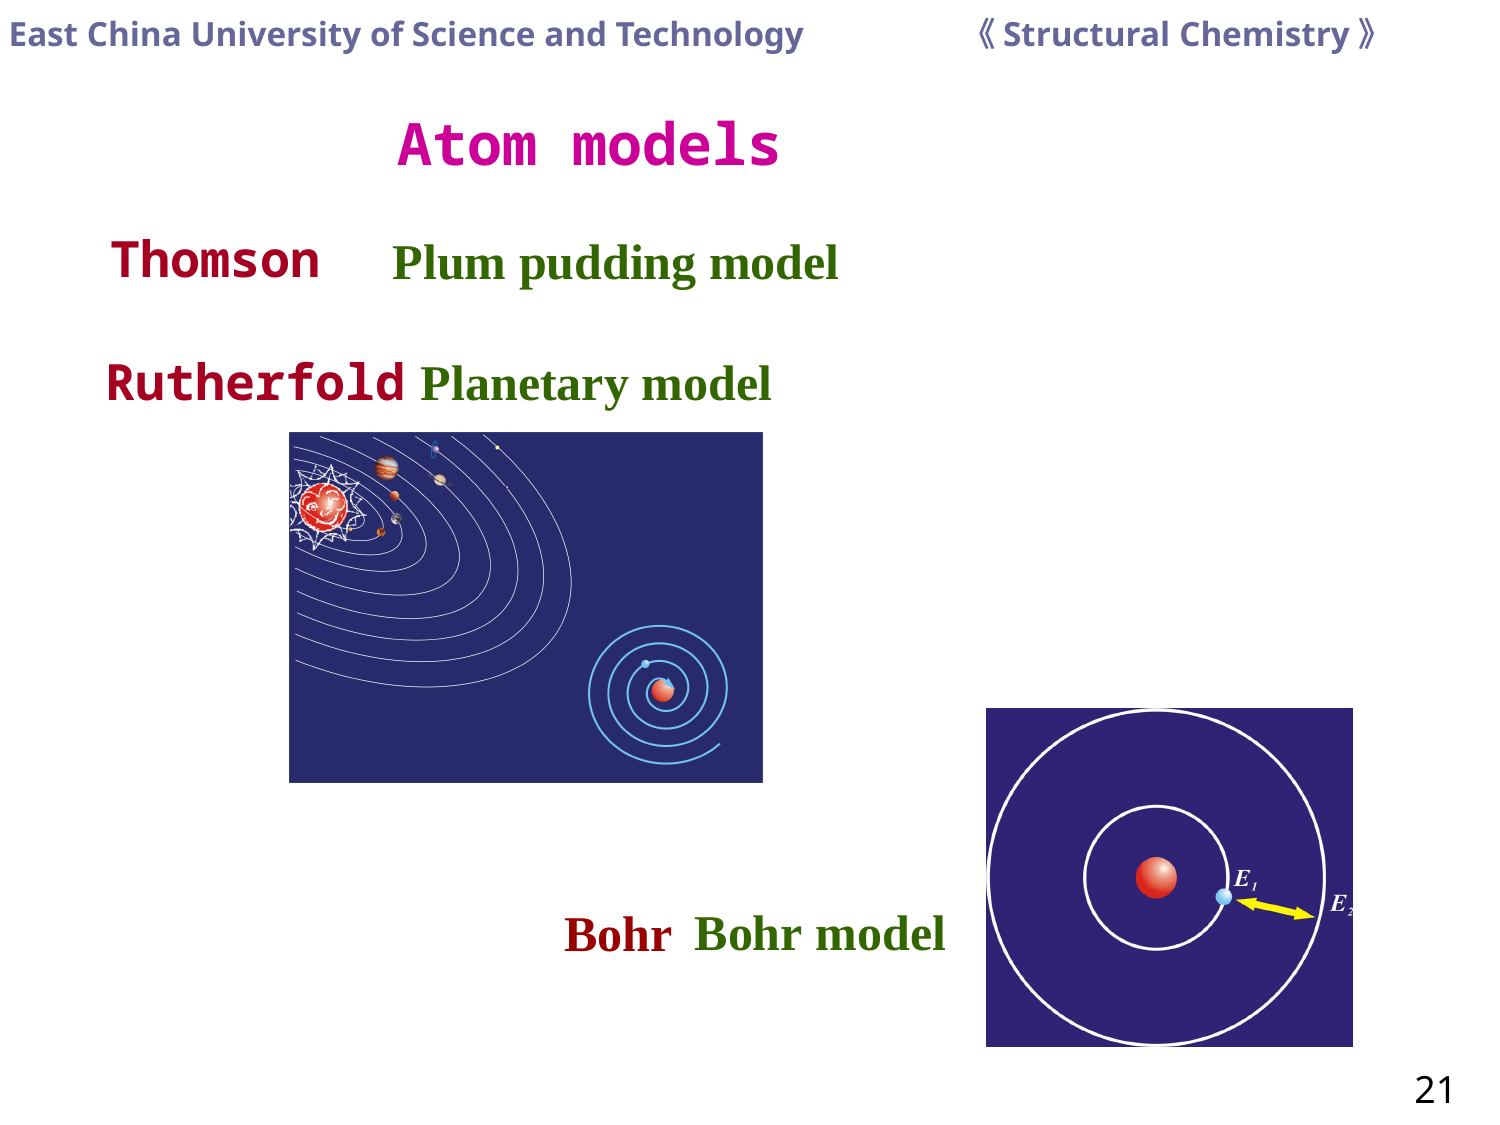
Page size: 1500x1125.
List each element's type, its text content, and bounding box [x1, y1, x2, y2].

text_box Plum pudding model [377, 222, 856, 298]
text_box Rutherfold [90, 342, 406, 418]
text_box Bohr model [680, 893, 962, 968]
text_box Atom models [88, 99, 1093, 185]
text_box Planetary model [406, 342, 831, 418]
picture [289, 432, 763, 784]
text_box Thomson [95, 219, 336, 295]
picture [985, 707, 1353, 1048]
text_box Bohr [549, 894, 688, 970]
